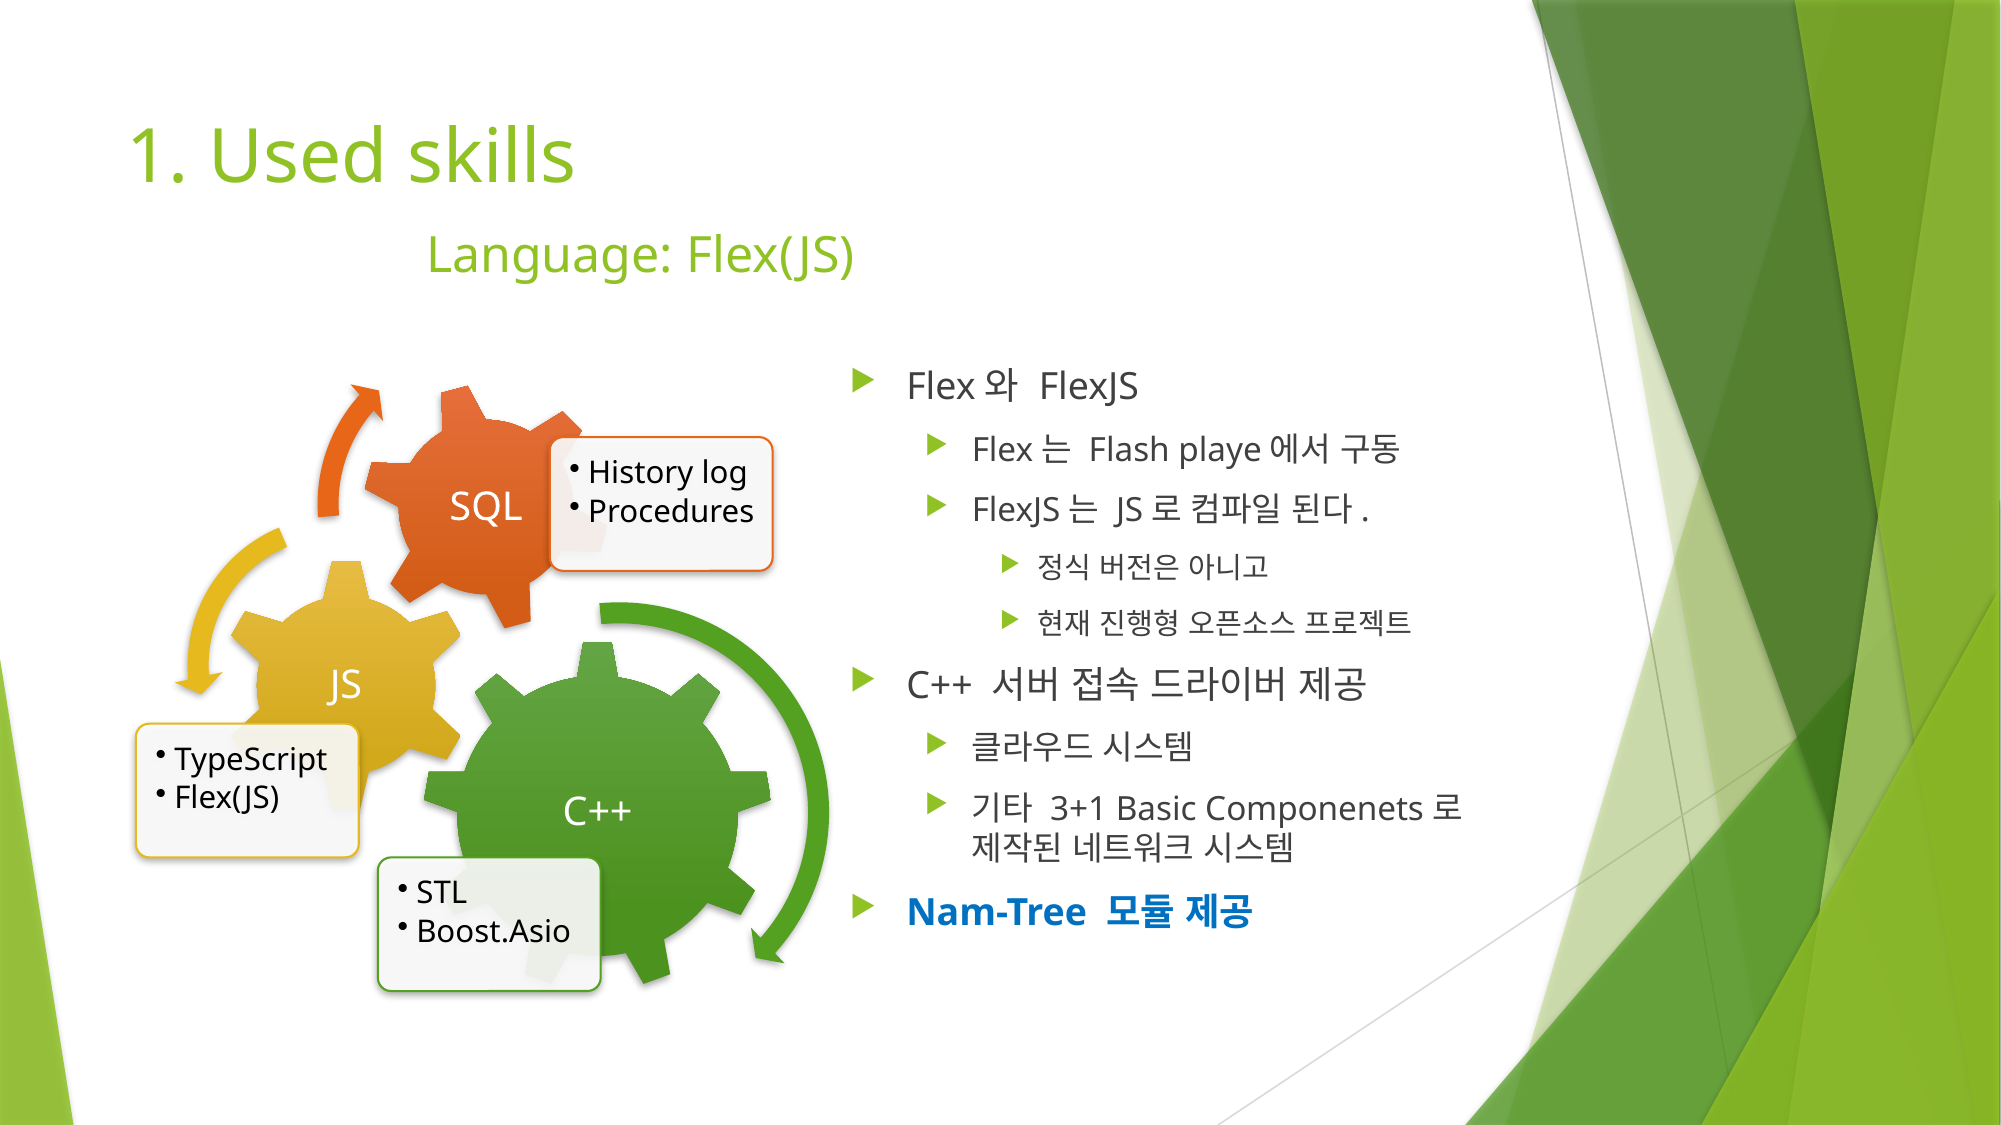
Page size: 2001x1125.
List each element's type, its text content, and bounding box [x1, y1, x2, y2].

list Flex와 FlexJS Flex는 Flash playe에서 구동 FlexJS는 JS로 컴파일 된다. 정식 버전은 아니고 현재 진행형 오픈소스 프로젝트 C++ 서버 접속 드라이버 제공 클라우드 시스템 기타 3+1 Basic Componenets로 제작된 네트워크 시스템 Nam-Tree 모듈 제공 [834, 354, 1522, 992]
title 1. Used skills Language: Flex(JS) [111, 99, 1522, 317]
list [110, 353, 798, 992]
